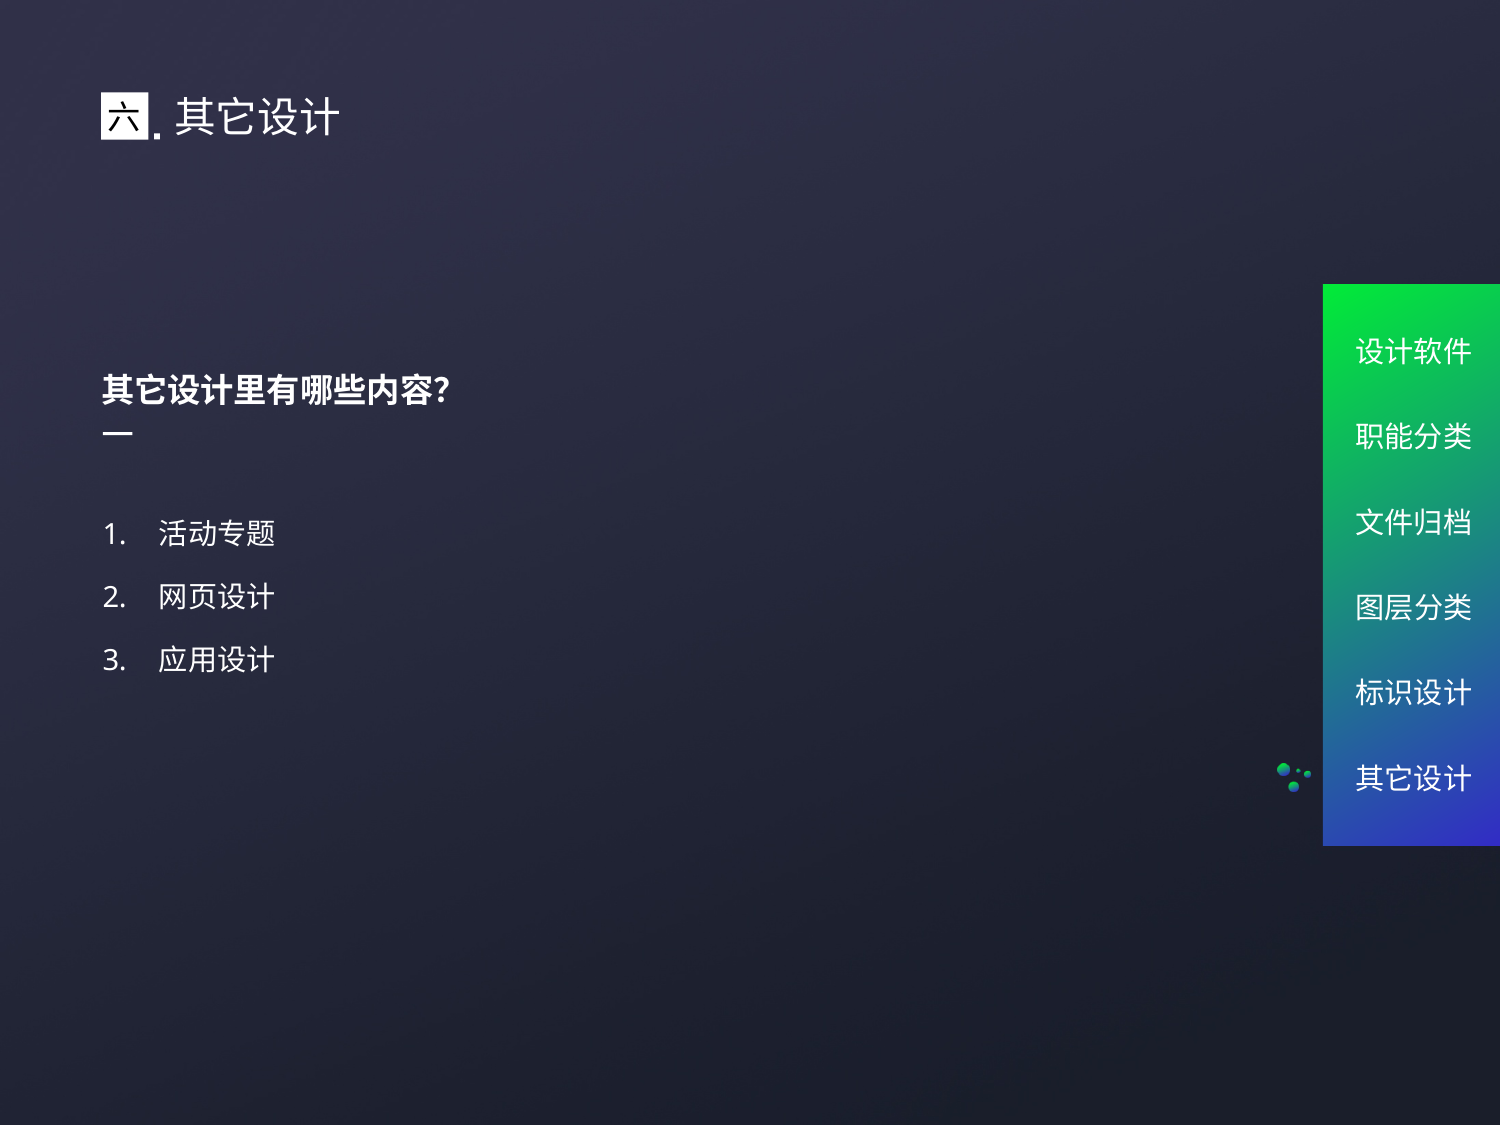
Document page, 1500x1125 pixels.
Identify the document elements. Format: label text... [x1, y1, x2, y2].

text_box 文件归档 [1340, 496, 1488, 547]
text_box 设计软件 [1340, 326, 1488, 376]
text_box 其它设计里有哪些内容？ [86, 361, 482, 417]
text_box 六 [92, 88, 156, 144]
text_box 职能分类 [1340, 411, 1488, 462]
text_box [1322, 283, 1500, 846]
text_box 其它设计 [159, 83, 357, 149]
picture [0, 0, 1500, 1125]
text_box 活动专题 网页设计 应用设计 [87, 480, 291, 684]
text_box [102, 431, 133, 436]
text_box 标识设计 [1340, 667, 1488, 717]
text_box 其它设计 [1340, 752, 1488, 803]
text_box 图层分类 [1340, 582, 1488, 632]
